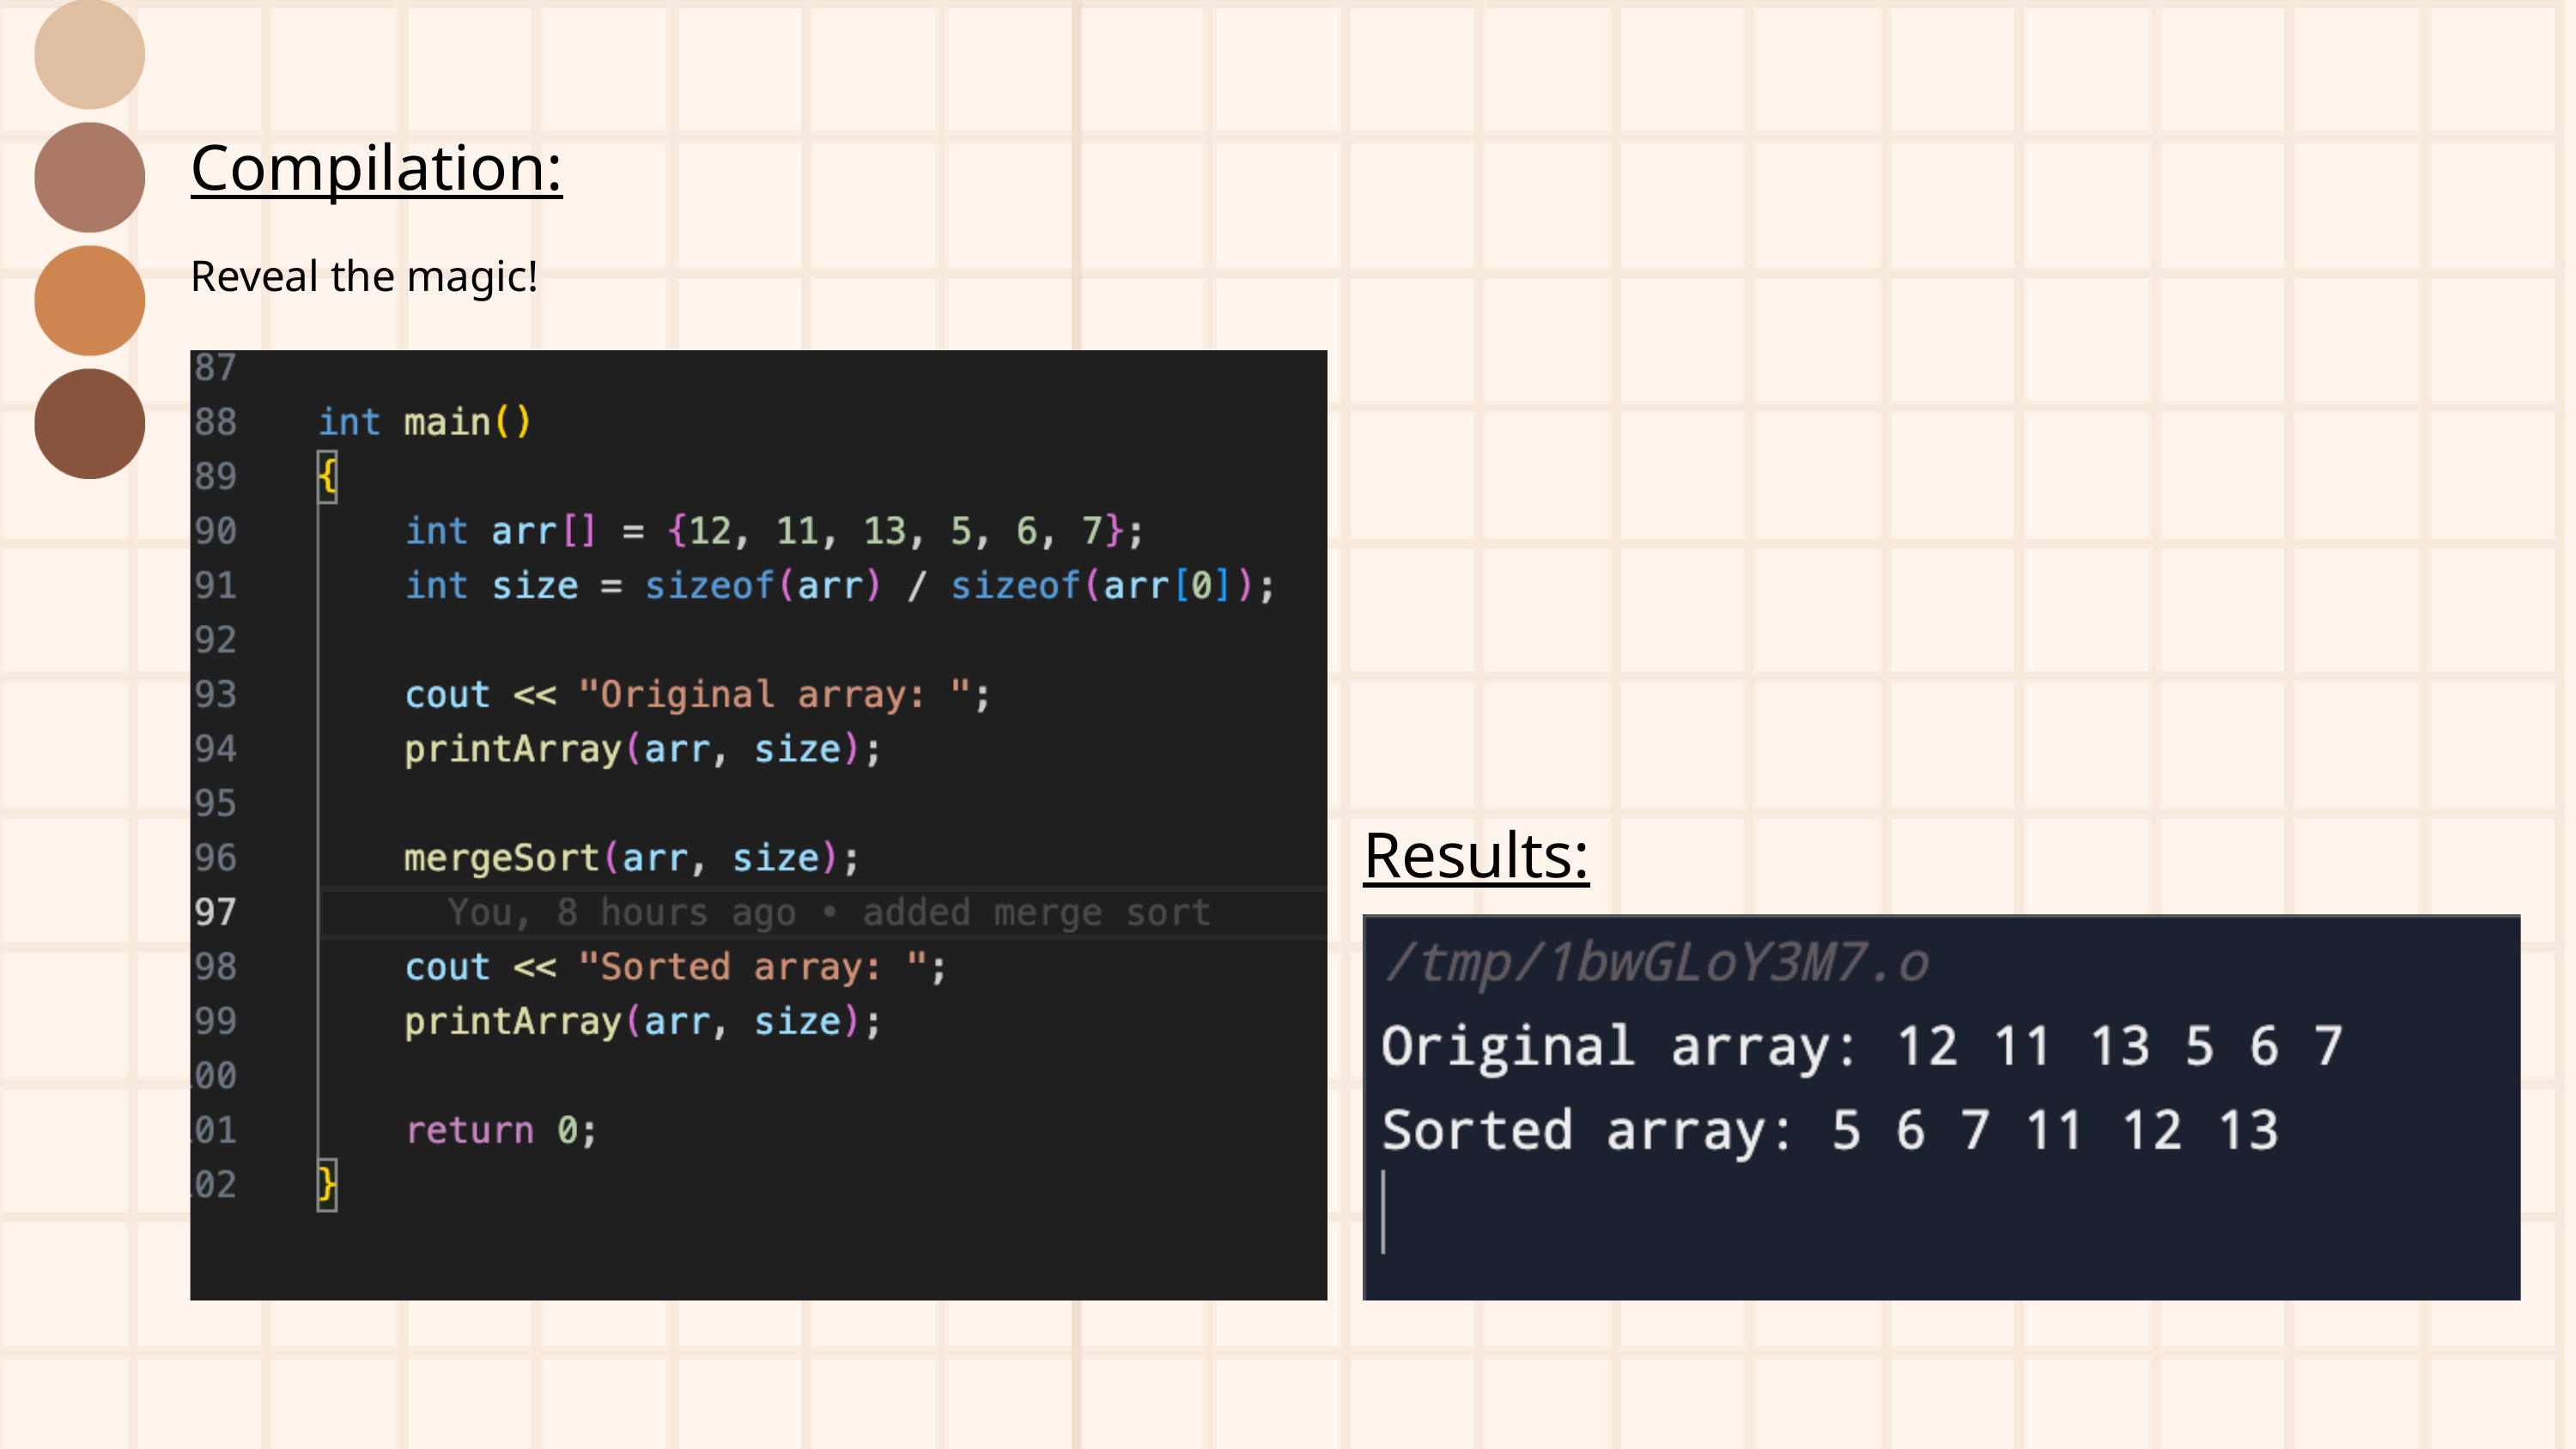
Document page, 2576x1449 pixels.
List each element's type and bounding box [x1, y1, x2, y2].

text_box [0, 0, 2566, 1449]
